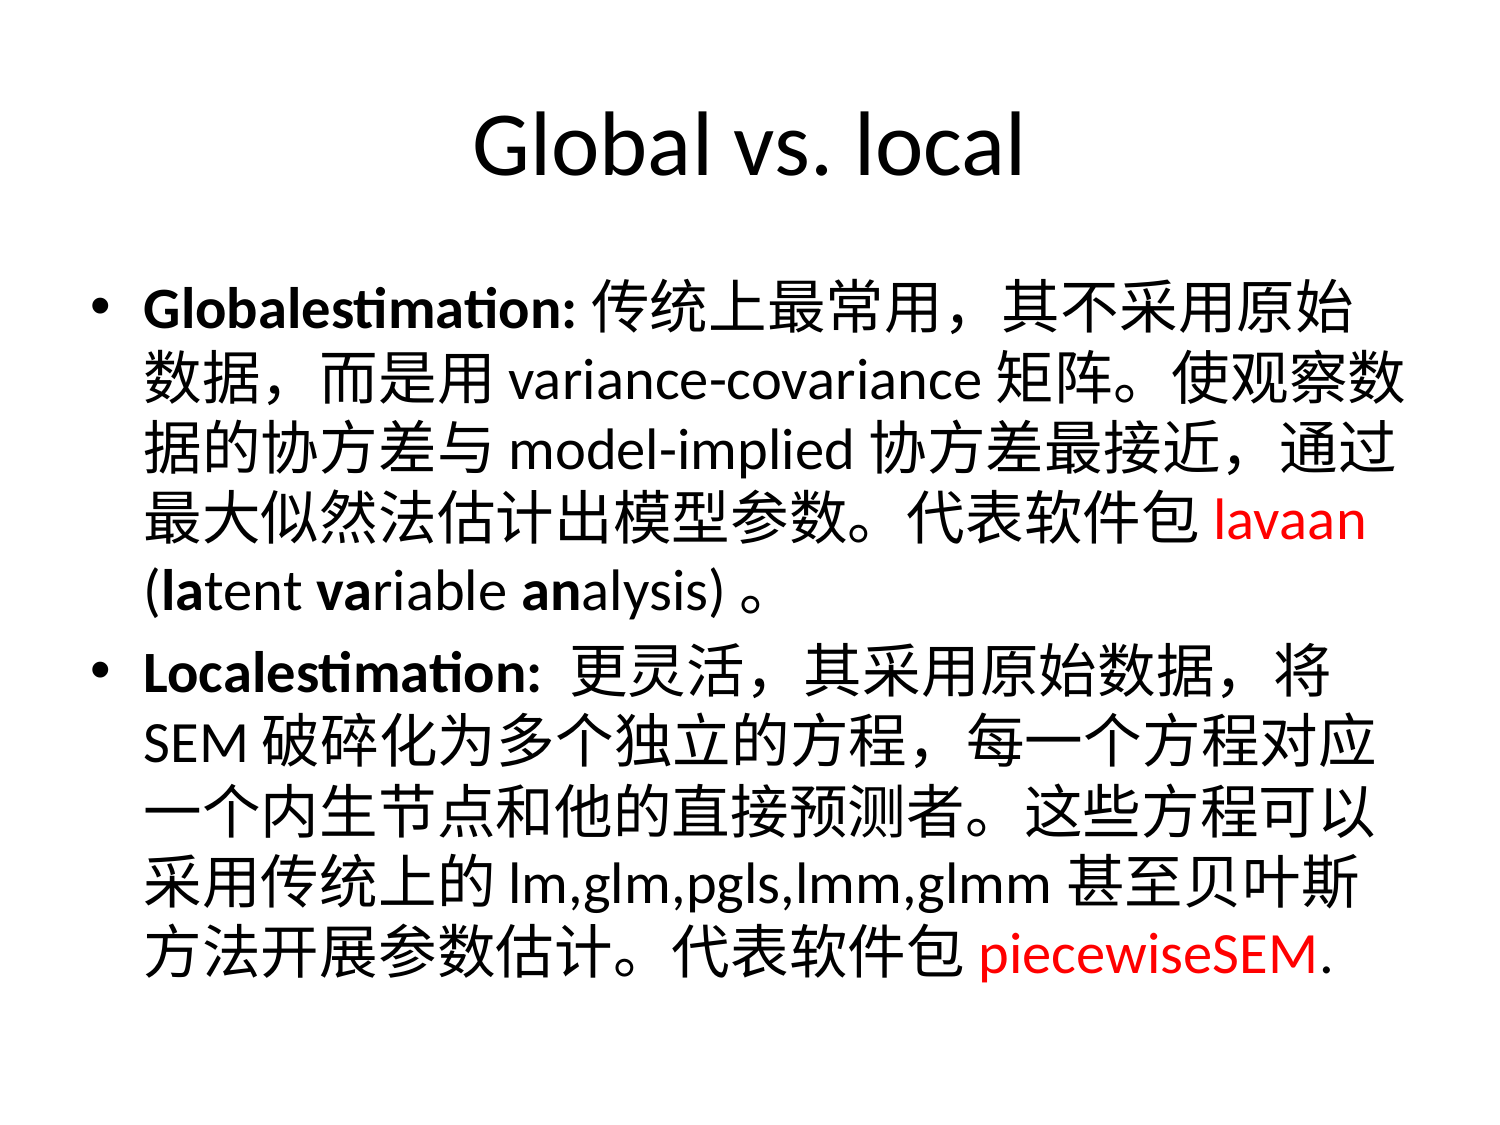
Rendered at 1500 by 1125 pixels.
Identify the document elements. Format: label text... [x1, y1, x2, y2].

list Globalestimation:传统上最常用，其不采用原始数据，而是用variance-covariance矩阵。使观察数据的协方差与model-implied协方差最接近，通过最大似然法估计出模型参数。代表软件包lavaan (latent variable analysis)。 Localestimation: 更灵活，其采用原始数据，将SEM破碎化为多个独立的方程，每一个方程对应一个内生节点和他的直接预测者。这些方程可以采用传统上的lm,glm,pgls,lmm,glmm甚至贝叶斯方法开展参数估计。代表软件包piecewiseSEM. [75, 262, 1425, 1005]
title Global vs. local [75, 45, 1425, 233]
